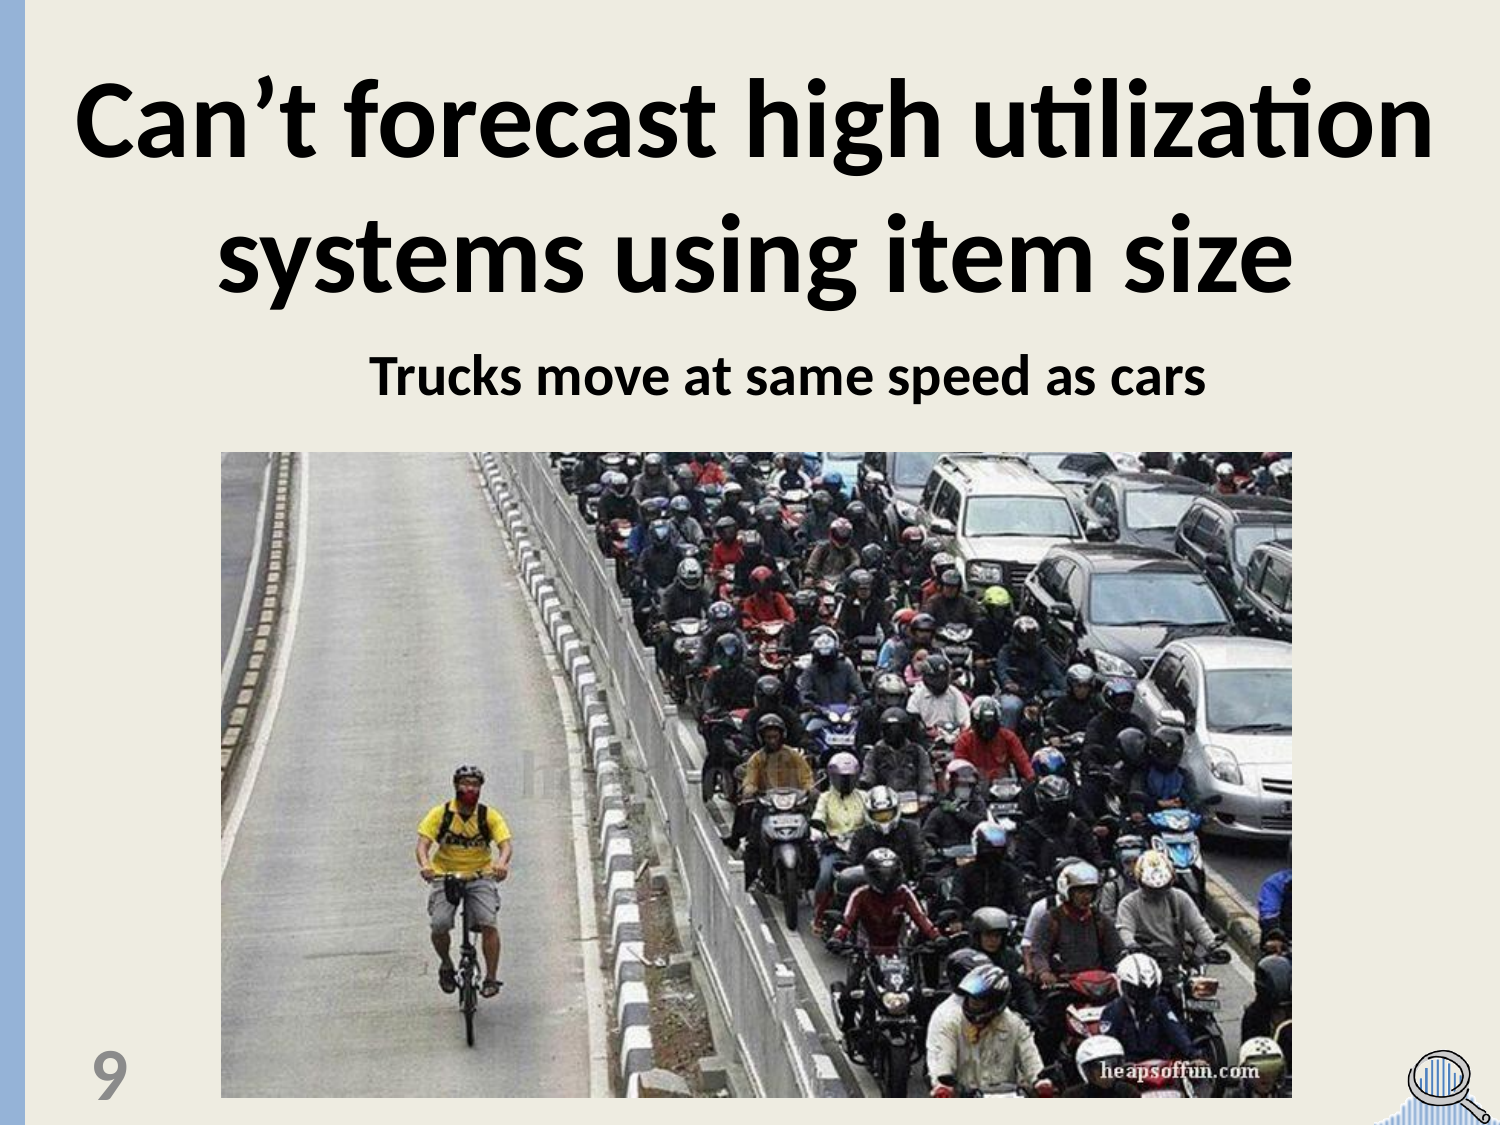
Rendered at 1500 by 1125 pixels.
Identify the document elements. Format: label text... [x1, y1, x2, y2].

picture [221, 452, 1292, 1098]
slide_number 9 [75, 1040, 217, 1100]
picture [1374, 1046, 1500, 1125]
text_box Trucks move at same speed as cars [355, 329, 1222, 415]
text_box Can’t forecast high utilization systems using item size [37, 37, 1475, 323]
